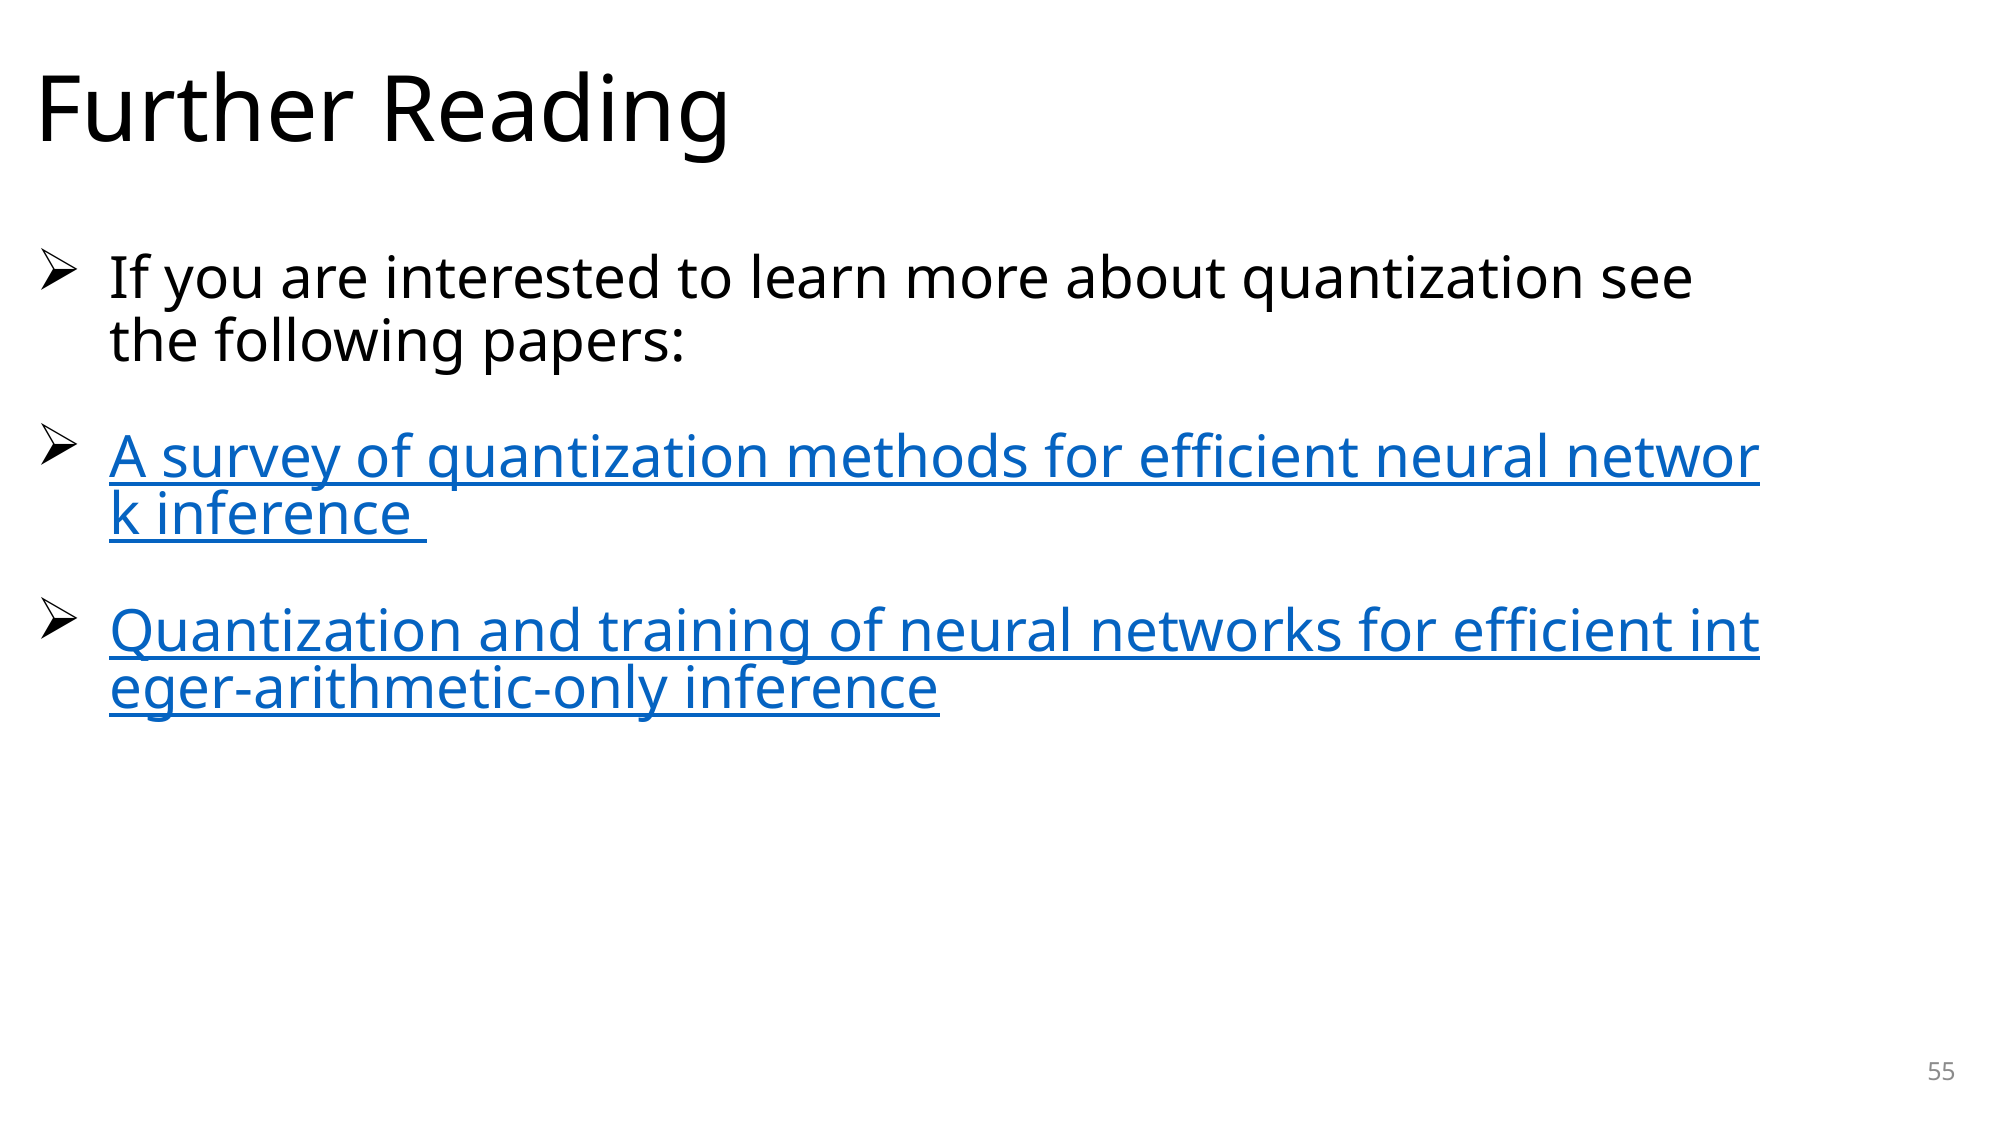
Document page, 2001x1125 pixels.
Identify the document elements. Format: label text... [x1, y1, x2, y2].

title Further Reading [19, 3, 1792, 221]
list If you are interested to learn more about quantization see the following papers: A survey of quantization methods for efficient neural network inference Quantization and training of neural networks for efficient integer-arithmetic-only inference [19, 240, 1792, 792]
slide_number 55 [1899, 1042, 1971, 1103]
